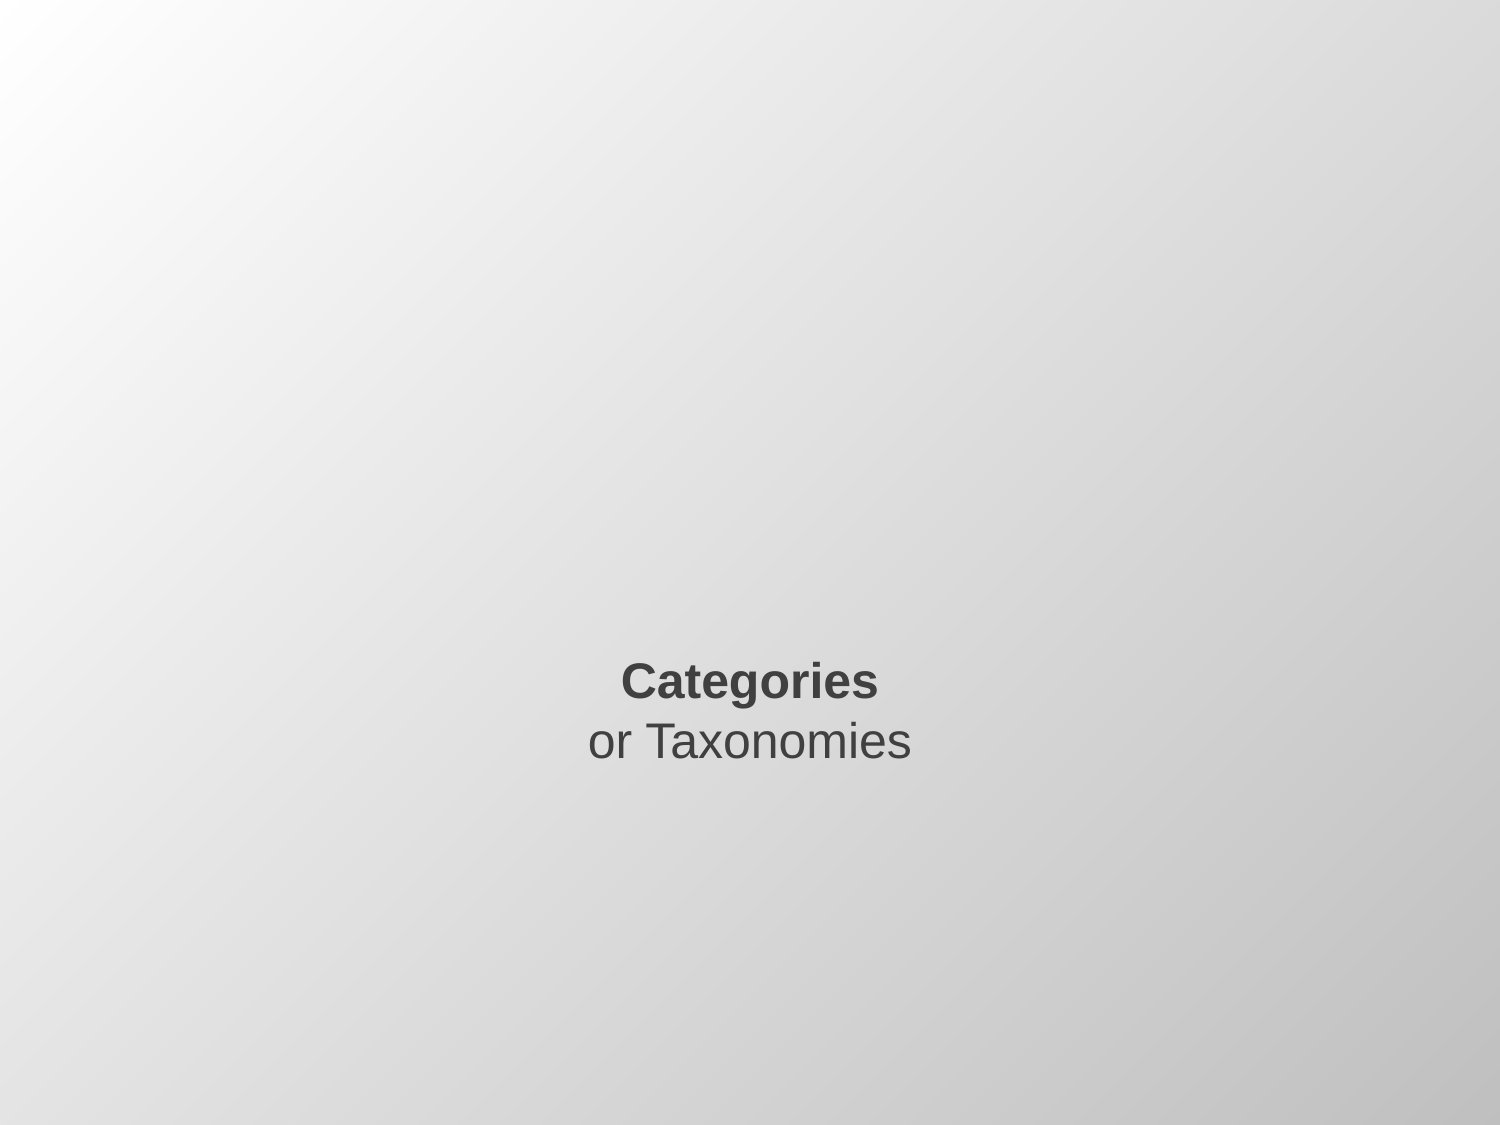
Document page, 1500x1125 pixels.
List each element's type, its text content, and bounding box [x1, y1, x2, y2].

title Categories or Taxonomies [0, 628, 1500, 789]
